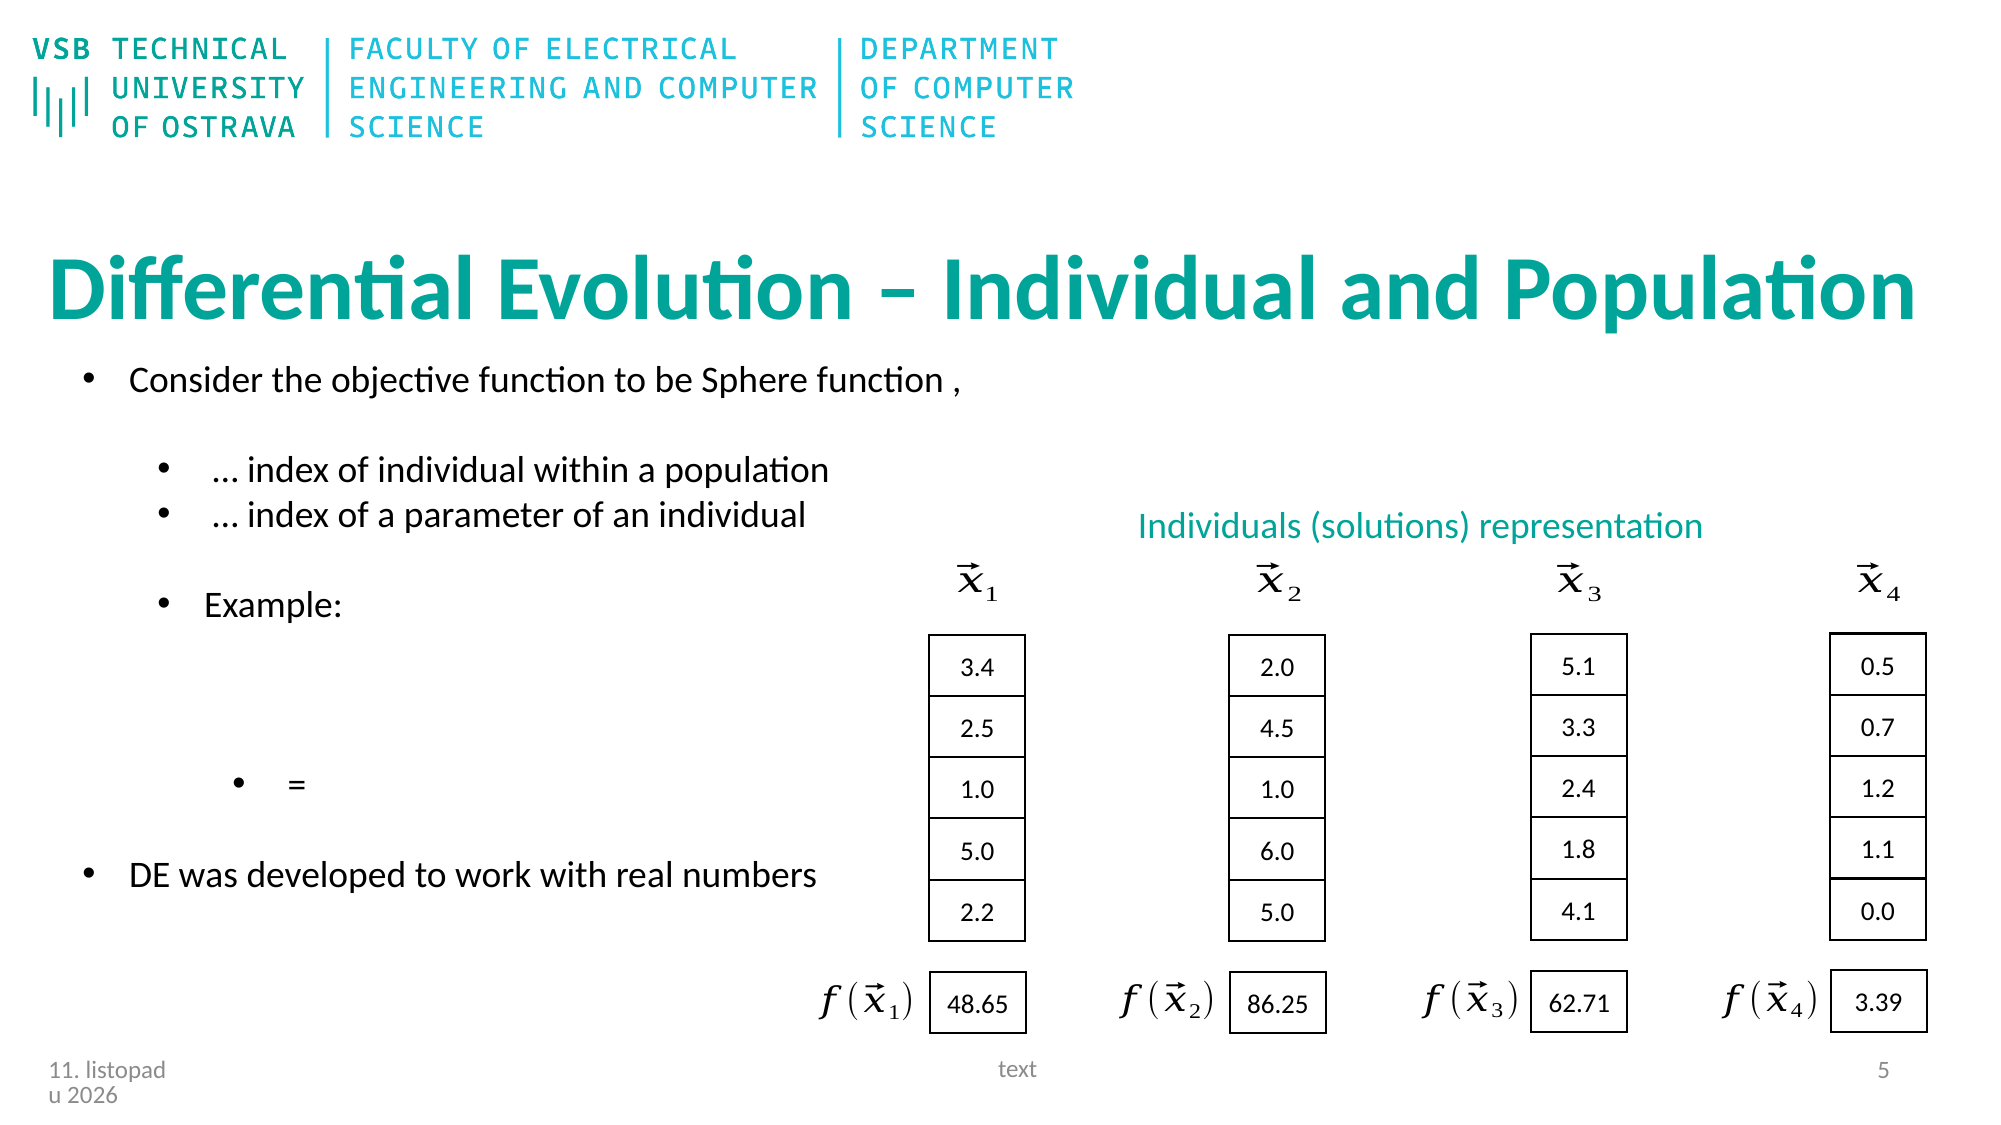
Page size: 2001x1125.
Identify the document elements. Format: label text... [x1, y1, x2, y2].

text_box 1.0 [1228, 756, 1326, 819]
text_box 4.1 [1530, 878, 1628, 941]
text_box 1.2 [1829, 755, 1927, 818]
text_box 2.2 [928, 879, 1026, 942]
text_box 0.7 [1829, 694, 1927, 755]
text_box 1.1 [1829, 818, 1927, 877]
text_box 0.0 [1829, 877, 1927, 941]
text_box 5.0 [928, 819, 1026, 879]
text_box 3.4 [928, 634, 1026, 695]
text_box 48.65 [929, 971, 1027, 1034]
text_box 4.5 [1228, 695, 1326, 756]
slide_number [33, 1042, 186, 1094]
text_box 2.0 [1228, 634, 1326, 695]
text_box 62.71 [1530, 970, 1628, 1033]
text_box 5.1 [1530, 633, 1628, 694]
text_box Individuals (solutions) representation [1025, 494, 1817, 554]
text_box 6.0 [1228, 819, 1326, 879]
text_box 0.5 [1829, 632, 1927, 694]
text_box 2.5 [928, 695, 1026, 756]
text_box 3.39 [1830, 969, 1928, 1033]
footer text [202, 1041, 1833, 1094]
text_box 2.4 [1530, 755, 1628, 818]
text_box 1.8 [1530, 818, 1628, 878]
text_box 86.25 [1229, 971, 1327, 1034]
text_box 3.3 [1530, 694, 1628, 755]
text_box 1.0 [928, 756, 1026, 819]
picture [32, 37, 1073, 138]
text_box 5.0 [1228, 879, 1326, 942]
title Differential Evolution – Individual and Population [33, 172, 1969, 347]
slide_number 4 [1862, 1042, 1963, 1094]
